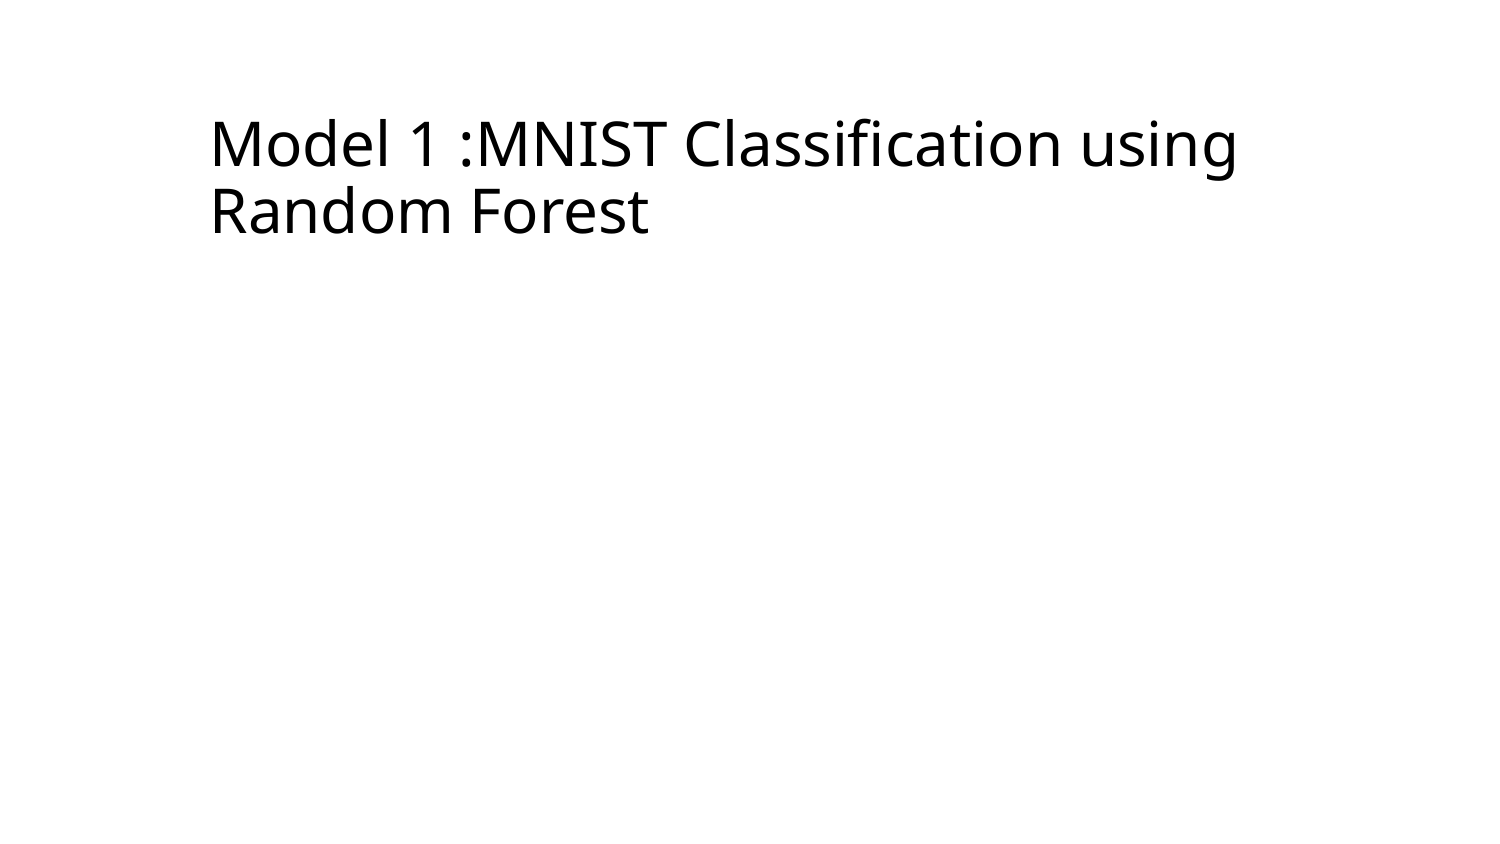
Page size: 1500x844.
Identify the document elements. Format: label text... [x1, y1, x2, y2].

title Model 1 :MNIST Classification using Random Forest [194, 98, 1348, 263]
